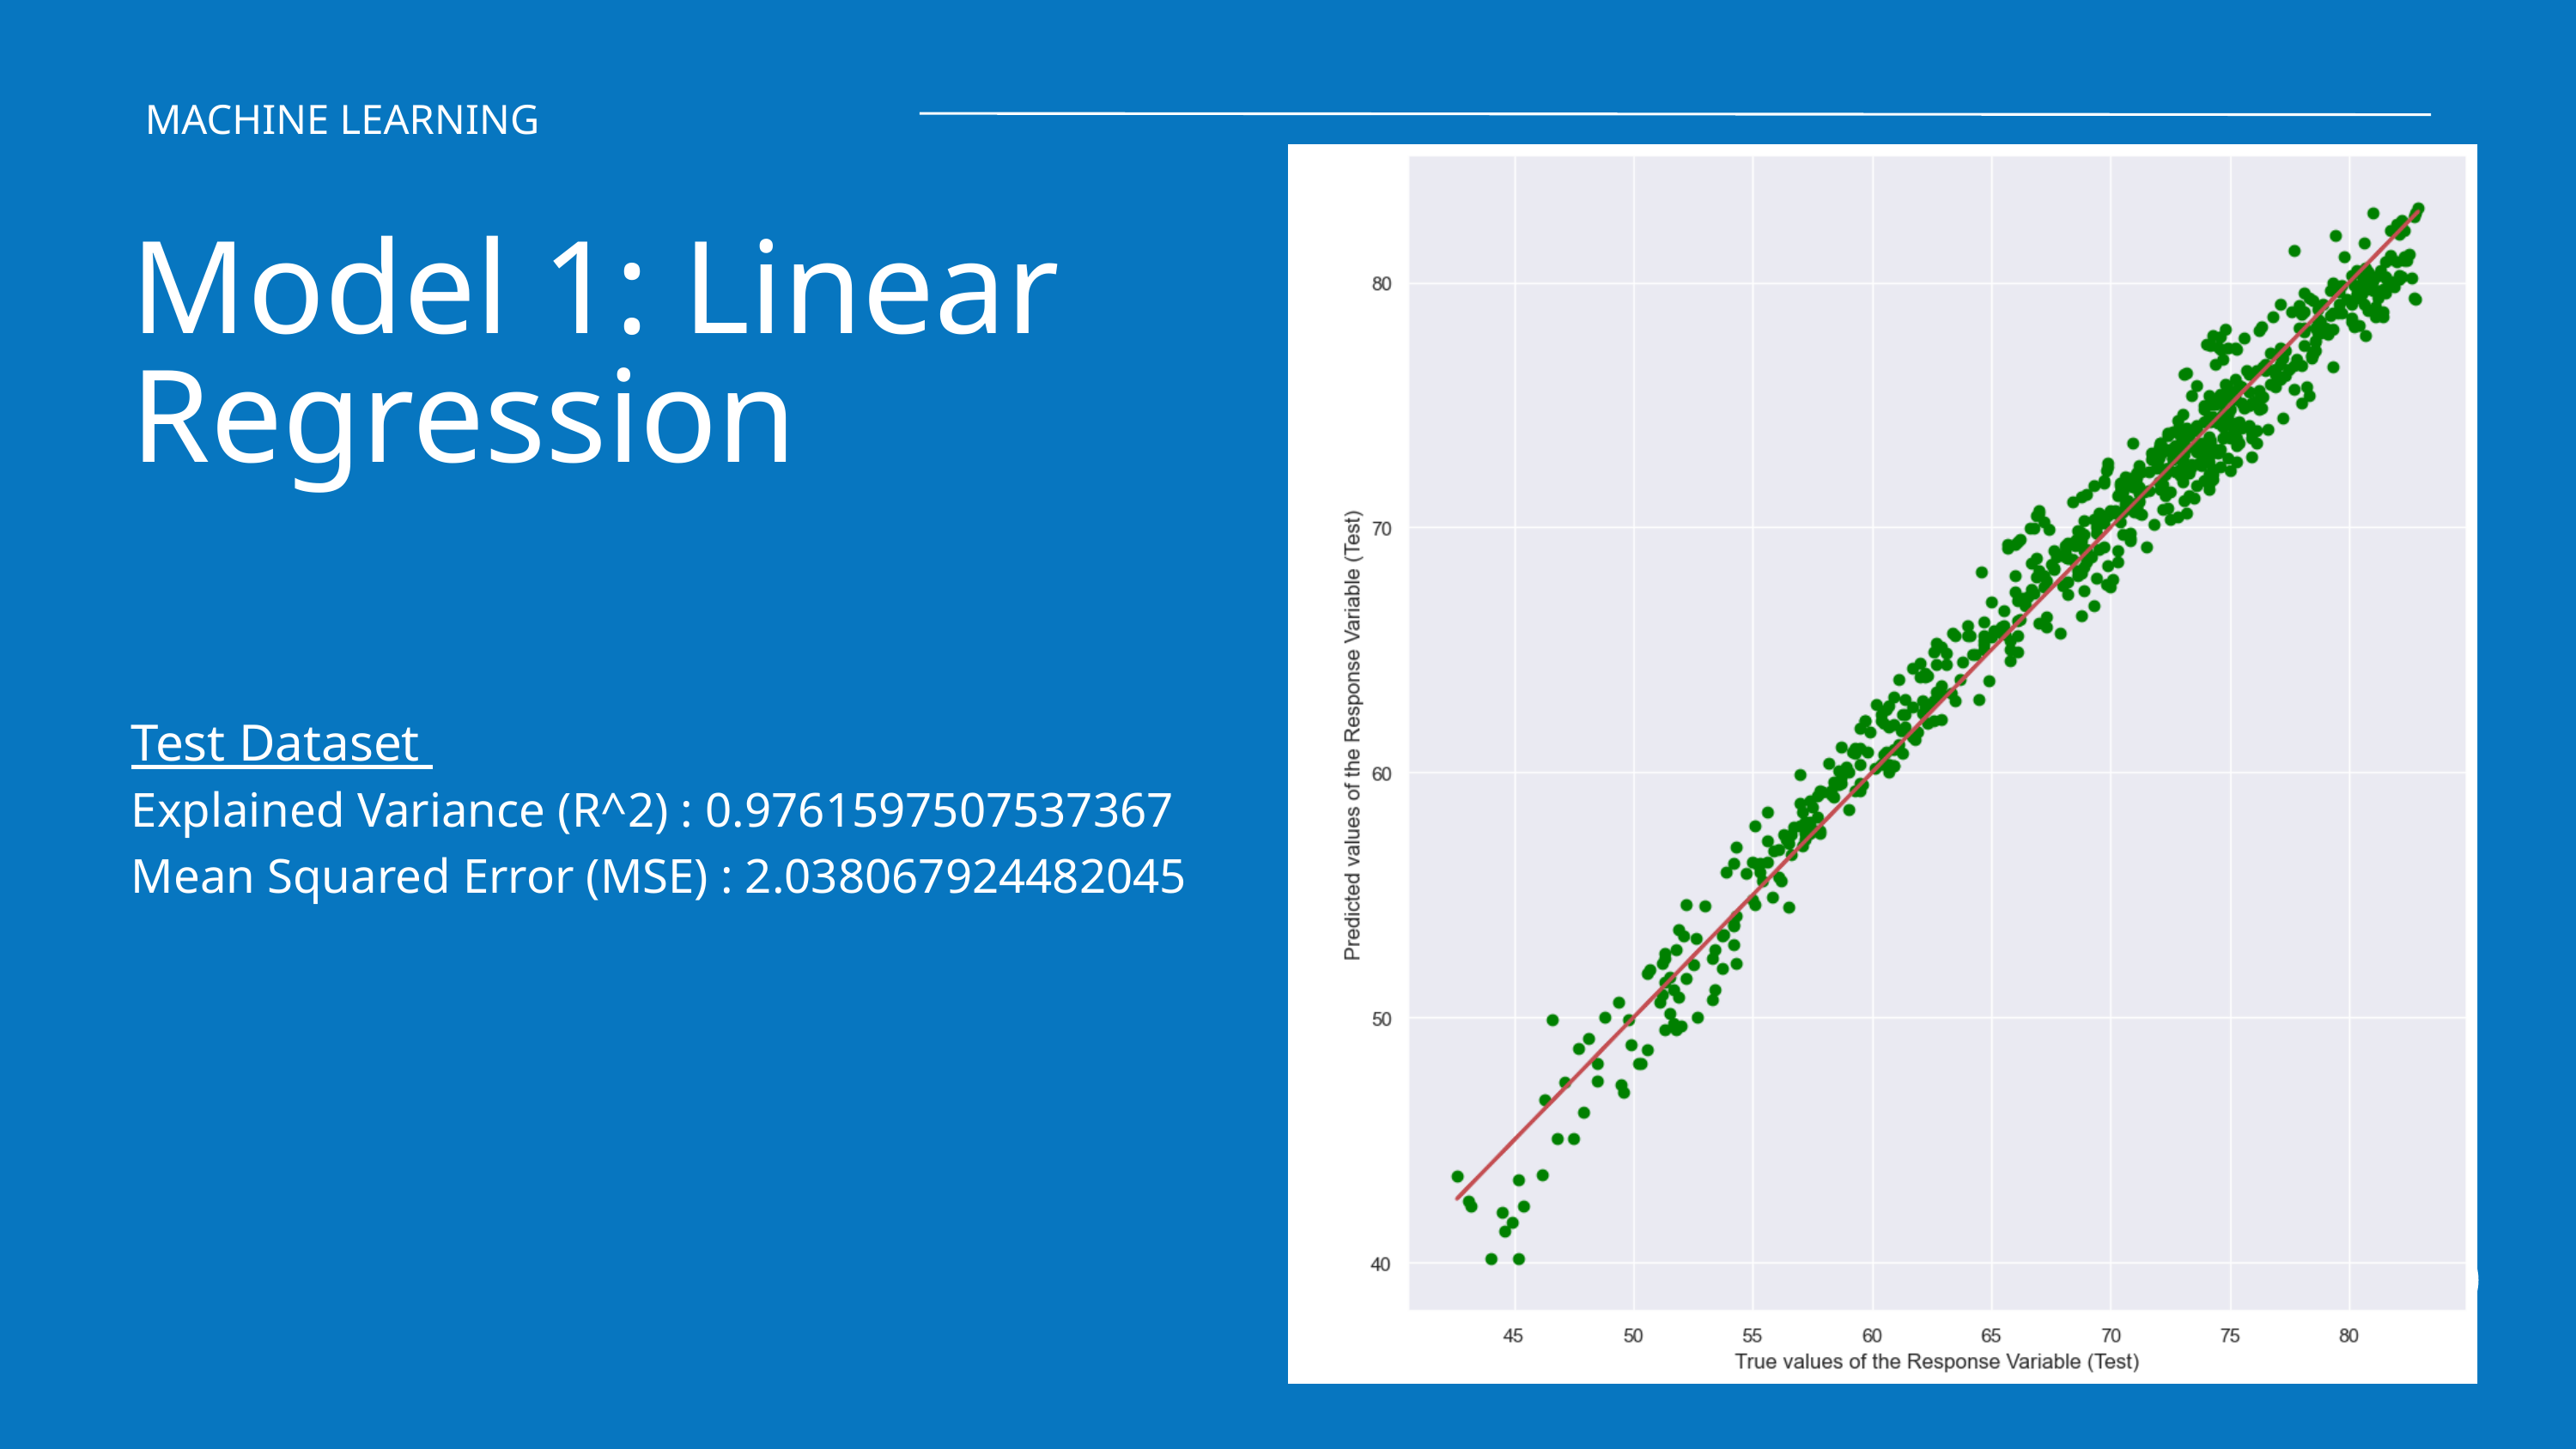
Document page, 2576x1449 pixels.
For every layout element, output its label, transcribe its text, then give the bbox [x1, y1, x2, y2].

text_box Test Dataset Explained Variance (R^2) : 0.9761597507537367 Mean Squared Error (MSE) : 2.038067924482045 [131, 700, 1282, 902]
text_box Model 1: Linear Regression [131, 231, 1282, 488]
text_box MACHINE LEARNING [144, 85, 1118, 142]
picture [1287, 144, 2478, 1385]
